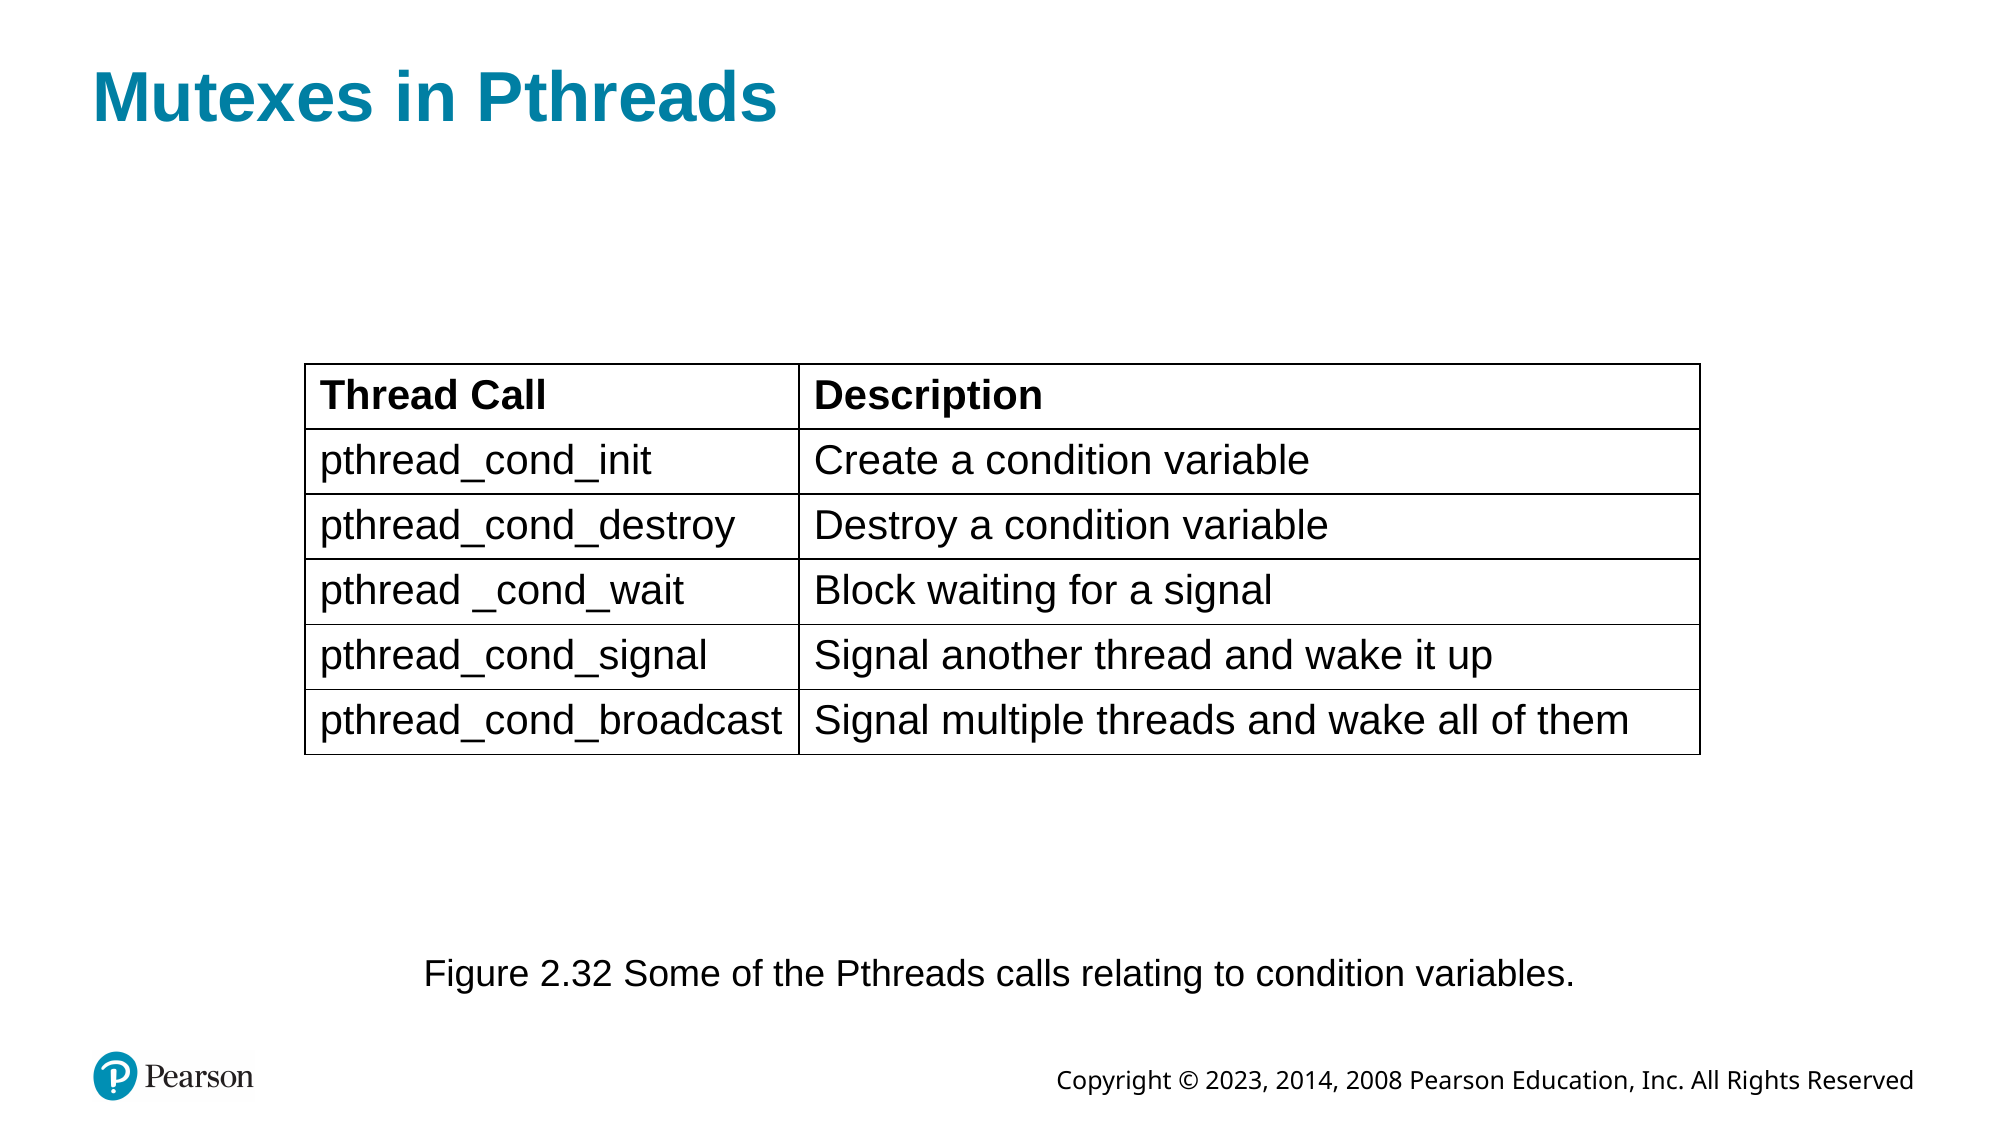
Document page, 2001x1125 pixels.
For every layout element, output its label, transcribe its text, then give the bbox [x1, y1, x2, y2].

table_cell pthread_cond_destroy [306, 495, 798, 558]
picture [92, 1050, 255, 1102]
table_cell Create a condition variable [800, 430, 1699, 493]
table_cell pthread_cond_signal [306, 625, 798, 689]
table_cell Destroy a condition variable [800, 495, 1699, 558]
list Figure 2.32 Some of the Pthreads calls relating to condition variables. [423, 649, 1579, 1125]
table_cell pthread _cond_wait [306, 560, 798, 624]
title Mutexes in Pthreads [92, 0, 1916, 191]
table_cell pthread_cond_broadcast [306, 690, 423, 754]
table_header Thread Call [306, 365, 798, 428]
table_header Description [800, 365, 1699, 428]
table_cell Signal multiple threads and wake all of them [1579, 690, 1699, 754]
table_cell Signal another thread and wake it up [800, 625, 1699, 689]
table_cell Block waiting for a signal [800, 560, 1699, 624]
table_cell pthread_cond_init [306, 430, 798, 493]
